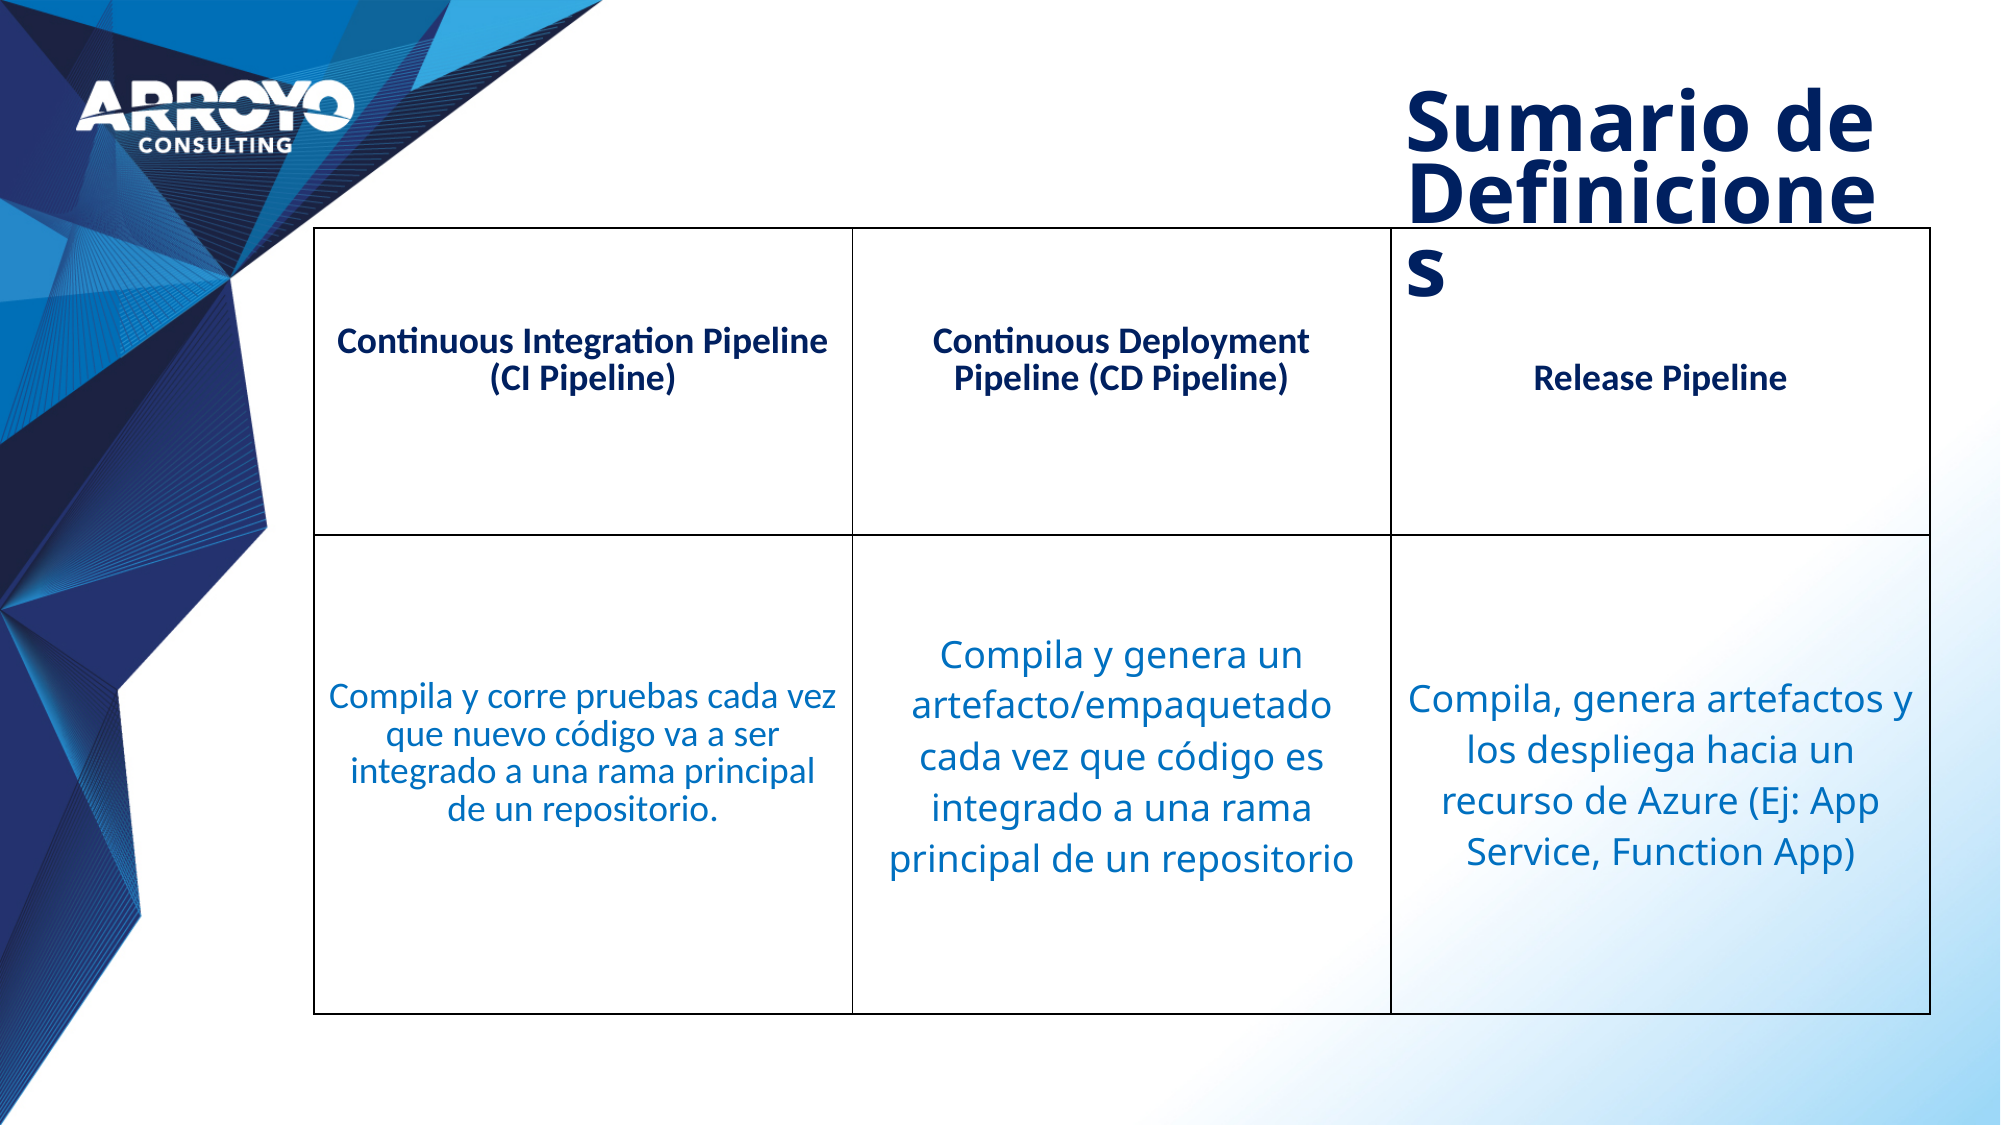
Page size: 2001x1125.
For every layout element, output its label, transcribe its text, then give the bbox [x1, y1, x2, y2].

text_box Sumario de Definiciones [1390, 87, 1931, 227]
table_header Continuous Deployment Pipeline (CD Pipeline) [853, 229, 1390, 534]
table_cell Compila y genera un artefacto/empaquetado cada vez que código es integrado a una rama principal de un repositorio [853, 536, 1390, 1013]
table_header Release Pipeline [1392, 229, 1929, 534]
table_cell Compila, genera artefactos y los despliega hacia un recurso de Azure (Ej: App Service, Function App) [1392, 536, 1929, 1013]
picture [0, 0, 2001, 1125]
table_cell Compila y corre pruebas cada vez que nuevo código va a ser integrado a una rama principal de un repositorio. [315, 536, 852, 1013]
table_header Continuous Integration Pipeline (CI Pipeline) [315, 229, 852, 534]
